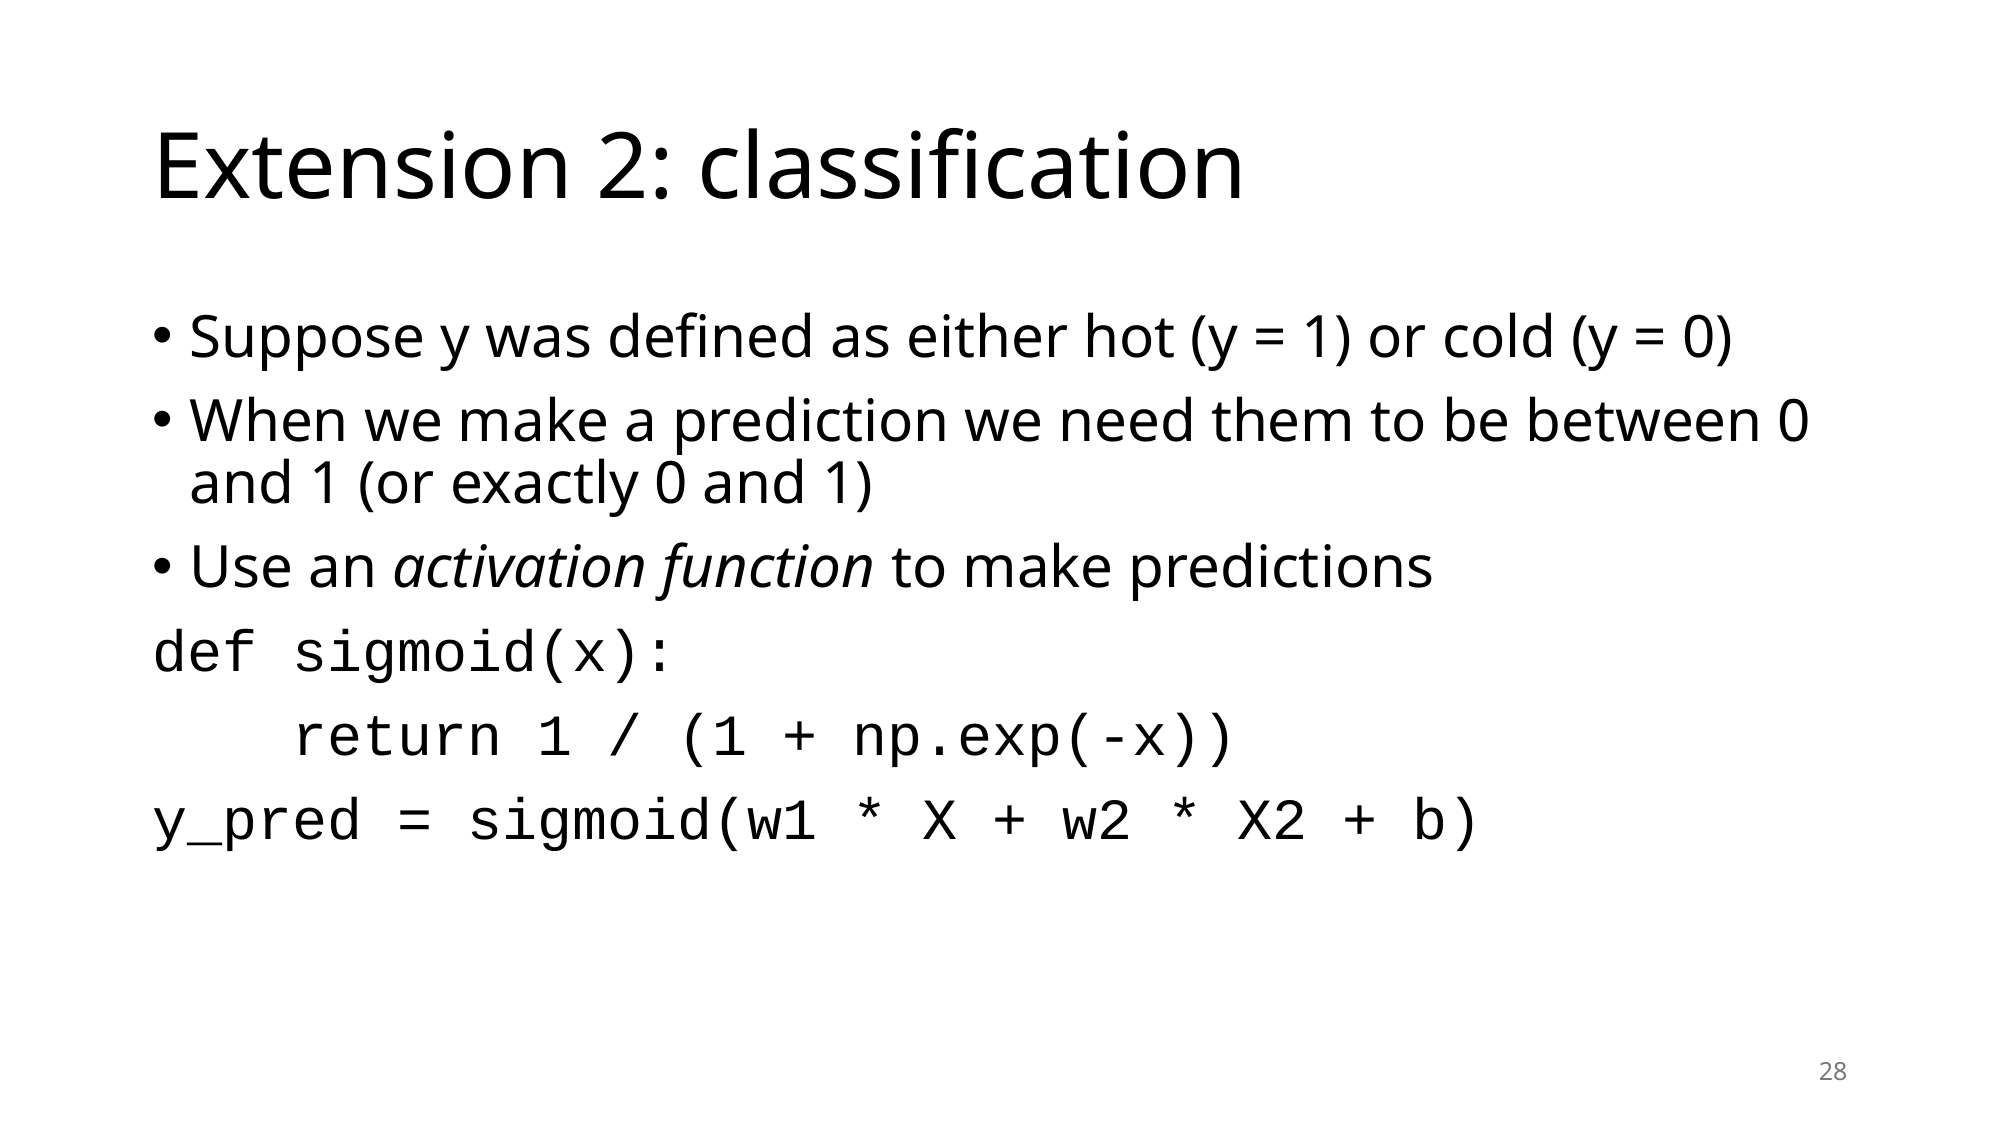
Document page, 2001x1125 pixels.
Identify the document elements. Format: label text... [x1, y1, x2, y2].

slide_number 28 [1412, 1042, 1863, 1103]
list Suppose y was defined as either hot (y = 1) or cold (y = 0) When we make a prediction we need them to be between 0 and 1 (or exactly 0 and 1) Use an activation function to make predictions def sigmoid(x): return 1 / (1 + np.exp(-x)) y_pred = sigmoid(w1 * X + w2 * X2 + b) [137, 299, 1863, 1014]
title Extension 2: classification [137, 59, 1863, 278]
